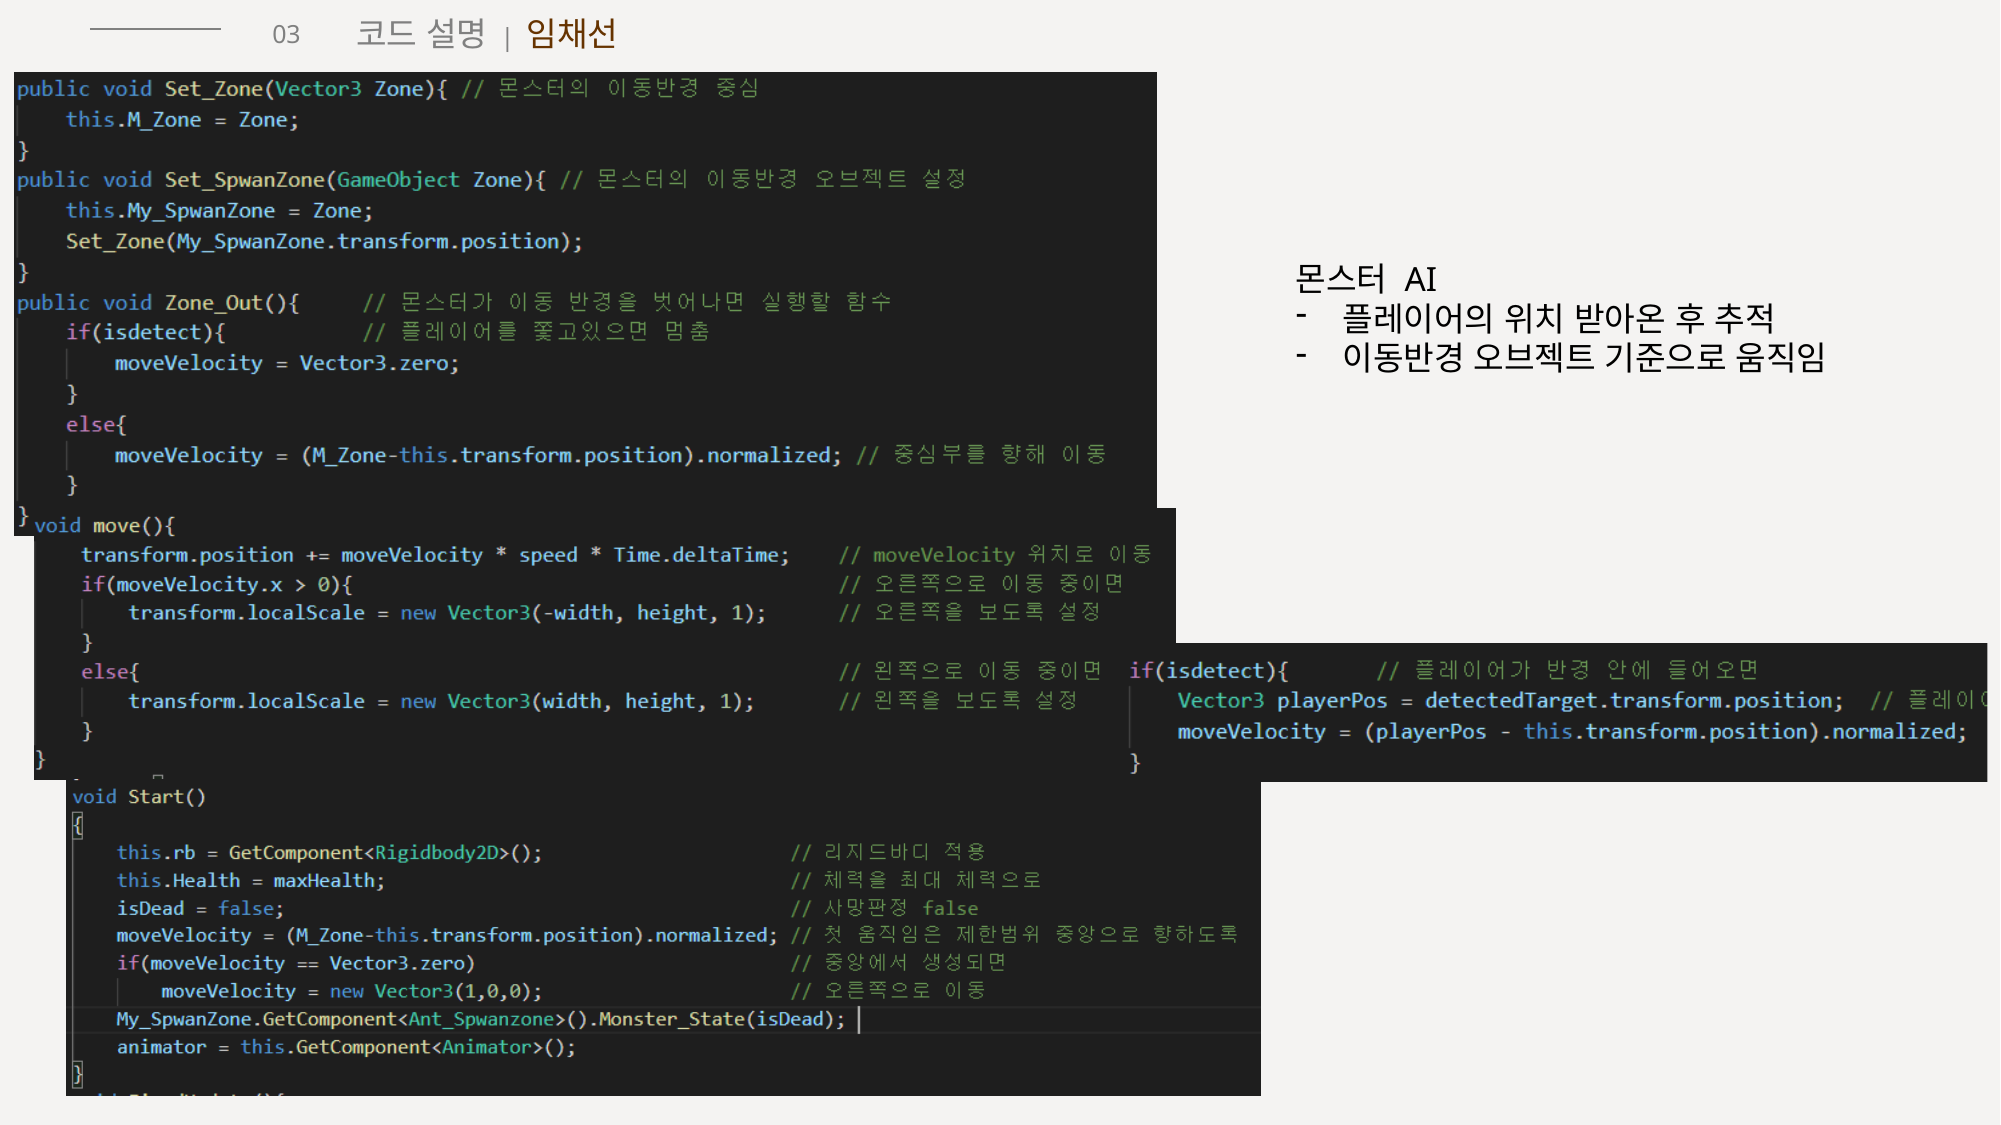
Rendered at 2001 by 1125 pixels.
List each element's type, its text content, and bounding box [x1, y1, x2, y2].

text_box 몬스터 AI 플레이어의 위치 받아온 후 추적 이동반경 오브젝트 기준으로 움직임 [1281, 250, 1969, 385]
picture [14, 72, 1988, 1096]
text_box 03 [257, 10, 316, 56]
text_box 코드 설명 | 임채선 [341, 5, 634, 61]
